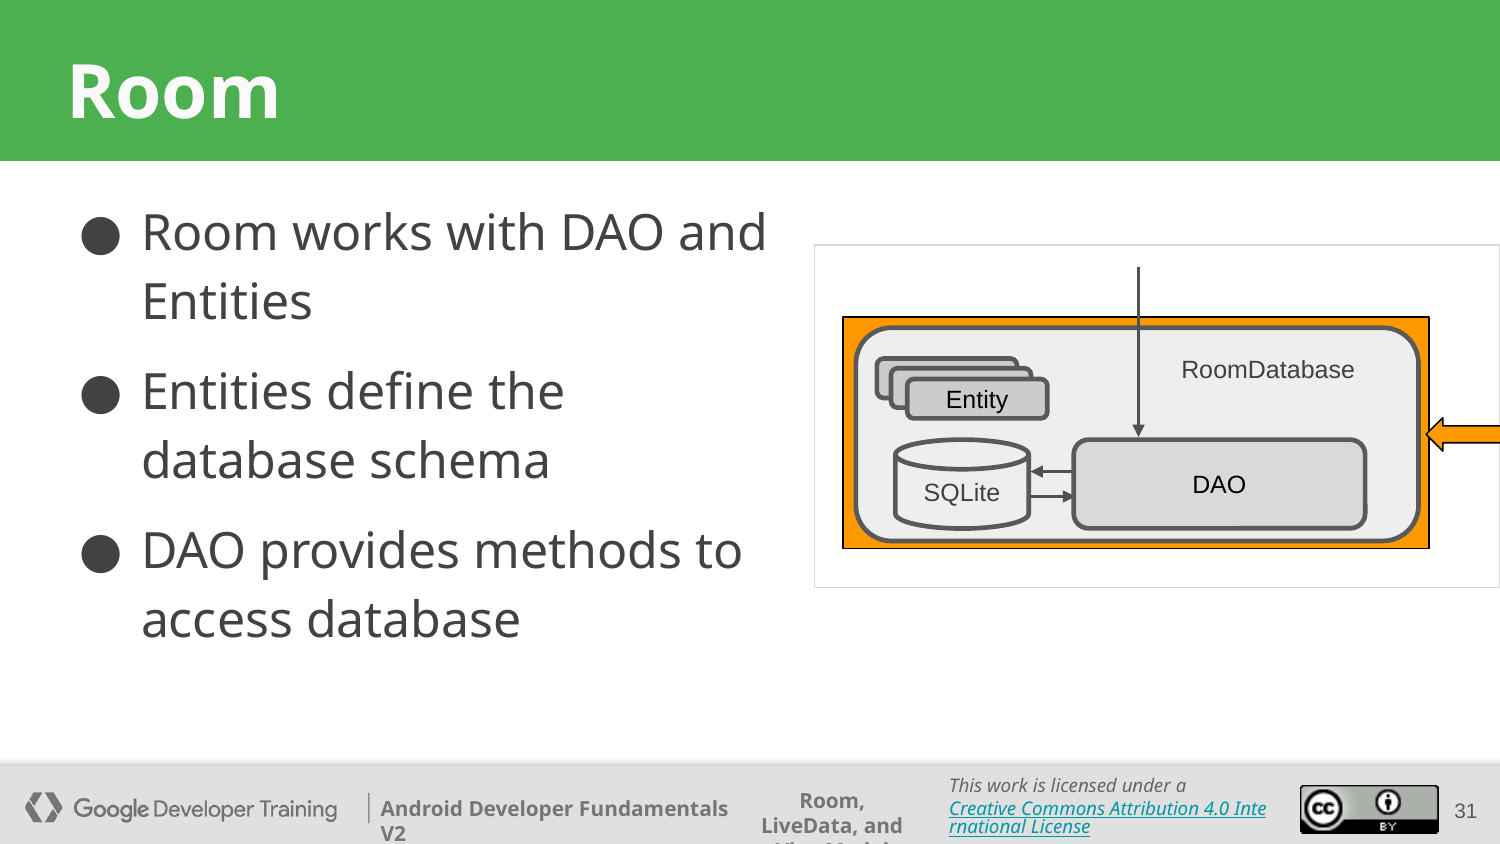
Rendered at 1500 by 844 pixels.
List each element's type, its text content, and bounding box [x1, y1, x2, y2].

slide_number ‹#› [1402, 777, 1493, 842]
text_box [842, 266, 1500, 549]
picture [0, 161, 1500, 844]
list Room works with DAO and Entities Entities define the database schema DAO provides methods to access database [51, 176, 785, 737]
text_box [814, 244, 1500, 588]
title Room [51, 28, 1449, 122]
